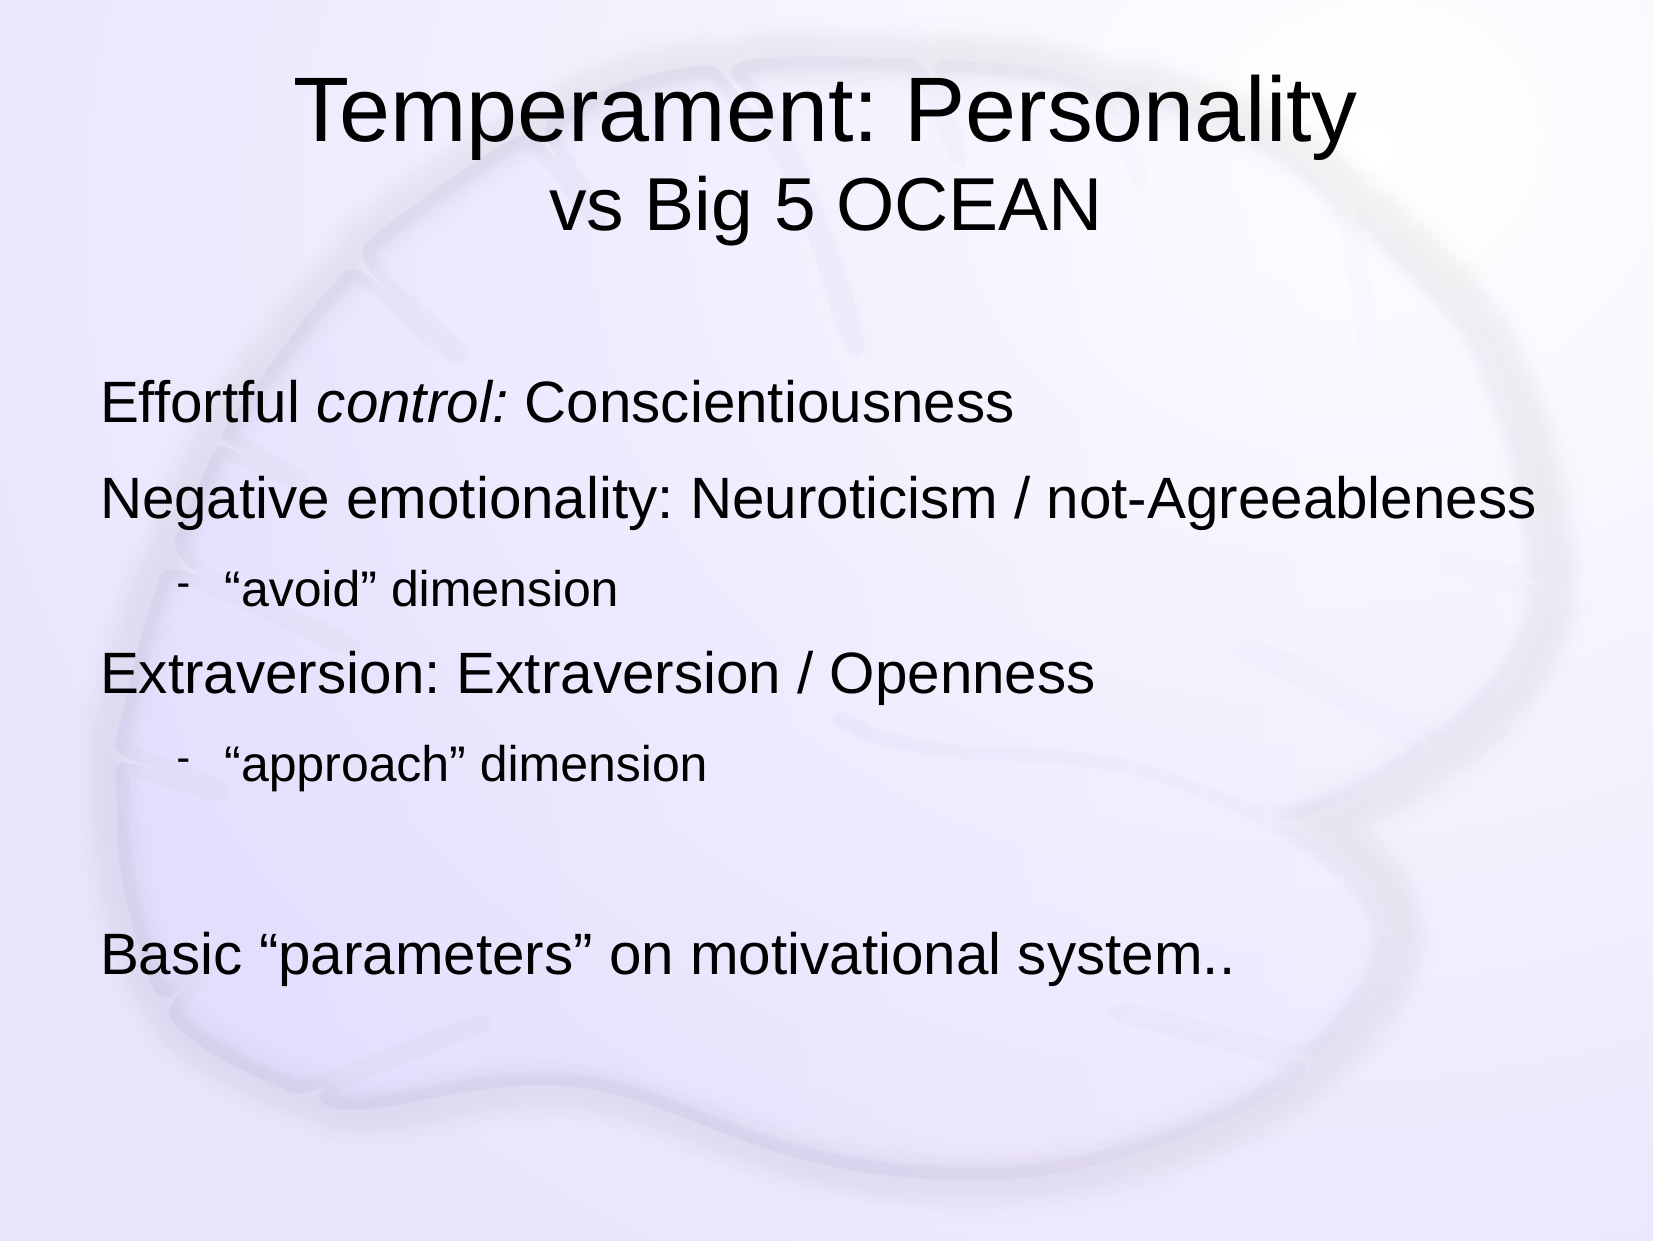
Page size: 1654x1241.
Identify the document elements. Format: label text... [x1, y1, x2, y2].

title Temperament: Personality vs Big 5 OCEAN [82, 49, 1571, 257]
list Effortful control: Conscientiousness Negative emotionality: Neuroticism / not-Agreeableness “avoid” dimension Extraversion: Extraversion / Openness “approach” dimension Basic “parameters” on motivational system.. [82, 370, 1571, 1110]
picture [0, 0, 1654, 1241]
